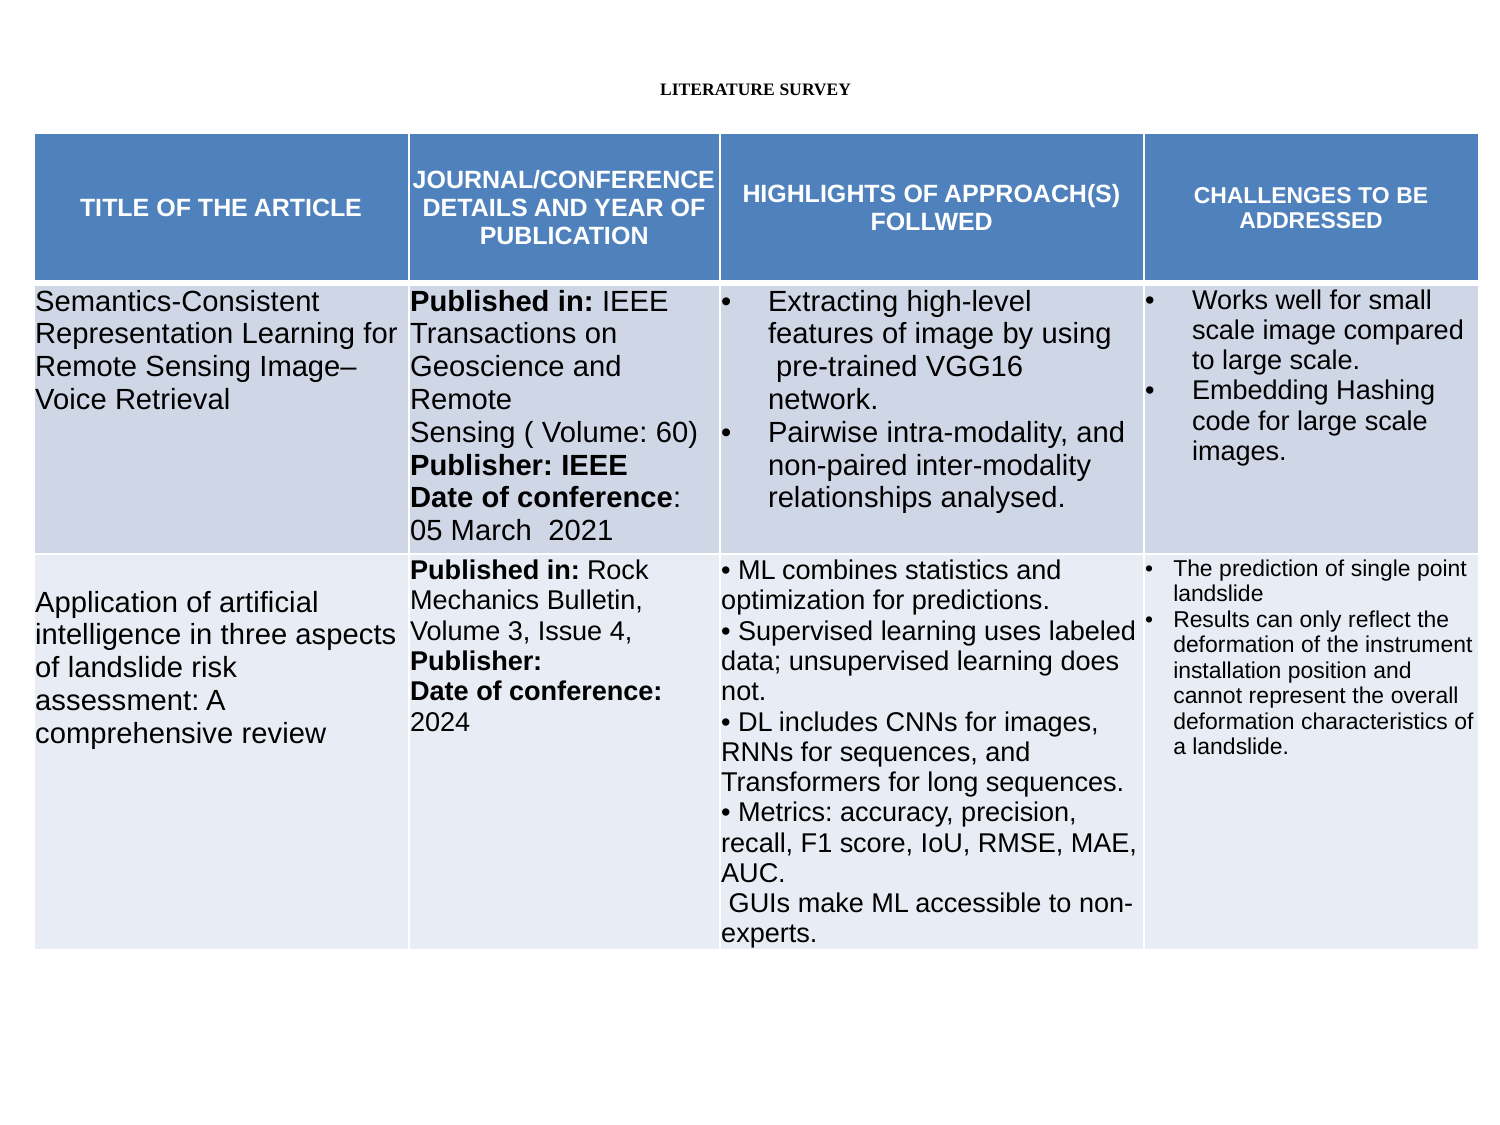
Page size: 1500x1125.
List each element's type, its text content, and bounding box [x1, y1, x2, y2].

table_cell Published in: IEEE Transactions on Geoscience and Remote Sensing ( Volume: 60) Publisher: IEEE Date of conference: 05 March 2021 [410, 286, 719, 553]
table_header HIGHLIGHTS OF APPROACH(S) FOLLWED [721, 134, 1143, 280]
table_cell Extracting high-level features of image by using pre-trained VGG16 network. Pairwise intra-modality, and non-paired inter-modality relationships analysed. [721, 286, 1143, 553]
table_header TITLE OF THE ARTICLE [35, 134, 408, 280]
table_cell Application of artificial intelligence in three aspects of landslide risk assessment: A comprehensive review [35, 555, 408, 949]
table_header JOURNAL/CONFERENCE DETAILS AND YEAR OF PUBLICATION [410, 134, 719, 280]
table_cell Published in: Rock Mechanics Bulletin, Volume 3, Issue 4, Publisher: Date of conference: 2024 [410, 555, 719, 949]
table_cell Works well for small scale image compared to large scale. Embedding Hashing code for large scale images. [1145, 286, 1478, 553]
table_cell Semantics-Consistent Representation Learning for Remote Sensing Image–Voice Retrieval [35, 286, 408, 553]
title LITERATURE SURVEY [72, 44, 1451, 121]
table_cell ML combines statistics and optimization for predictions. Supervised learning uses labeled data; unsupervised learning does not. DL includes CNNs for images, RNNs for sequences, and Transformers for long sequences. Metrics: accuracy, precision, recall, F1 score, IoU, RMSE, MAE, AUC. GUIs make ML accessible to non-experts. [721, 555, 1143, 949]
table_header CHALLENGES TO BE ADDRESSED [1145, 134, 1478, 280]
table_cell The prediction of single point landslide Results can only reflect the deformation of the instrument installation position and cannot represent the overall deformation characteristics of a landslide. [1145, 555, 1478, 949]
